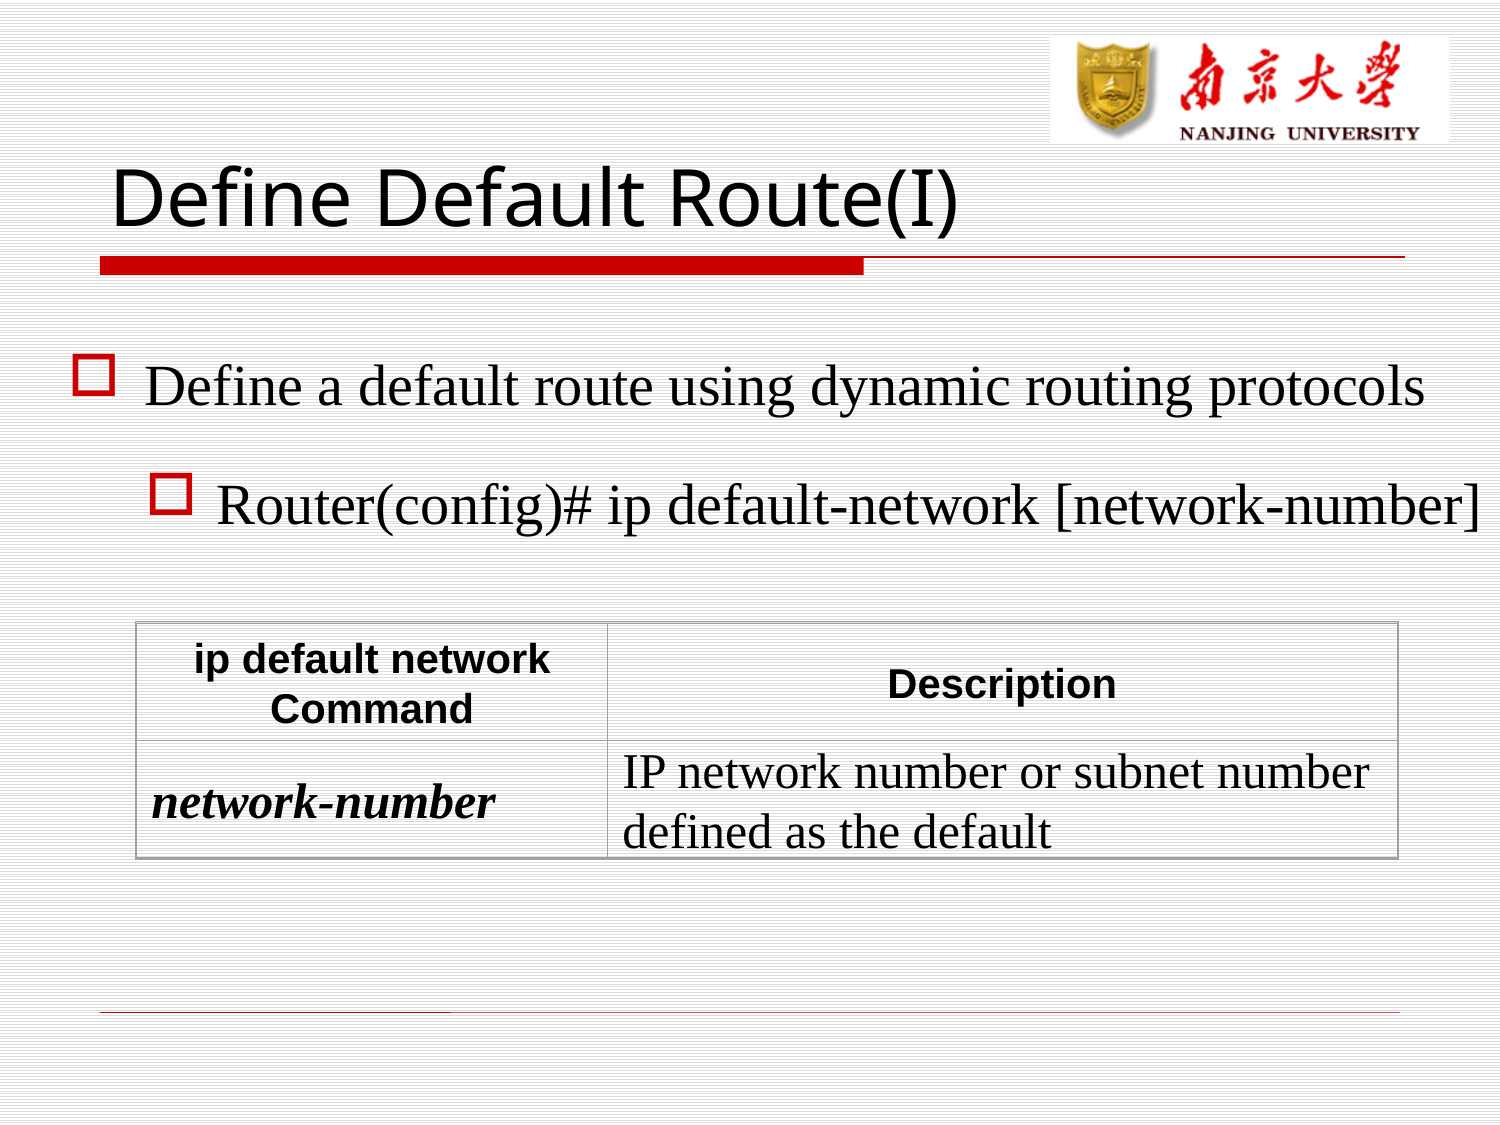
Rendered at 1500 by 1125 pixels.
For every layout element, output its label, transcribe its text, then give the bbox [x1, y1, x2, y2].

text_box Define a default route using dynamic routing protocols Router(config)# ip default-network [network-number] [53, 290, 1500, 563]
picture [1050, 37, 1450, 143]
title Define Default Route(I) [94, 50, 1407, 250]
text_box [135, 621, 1399, 860]
